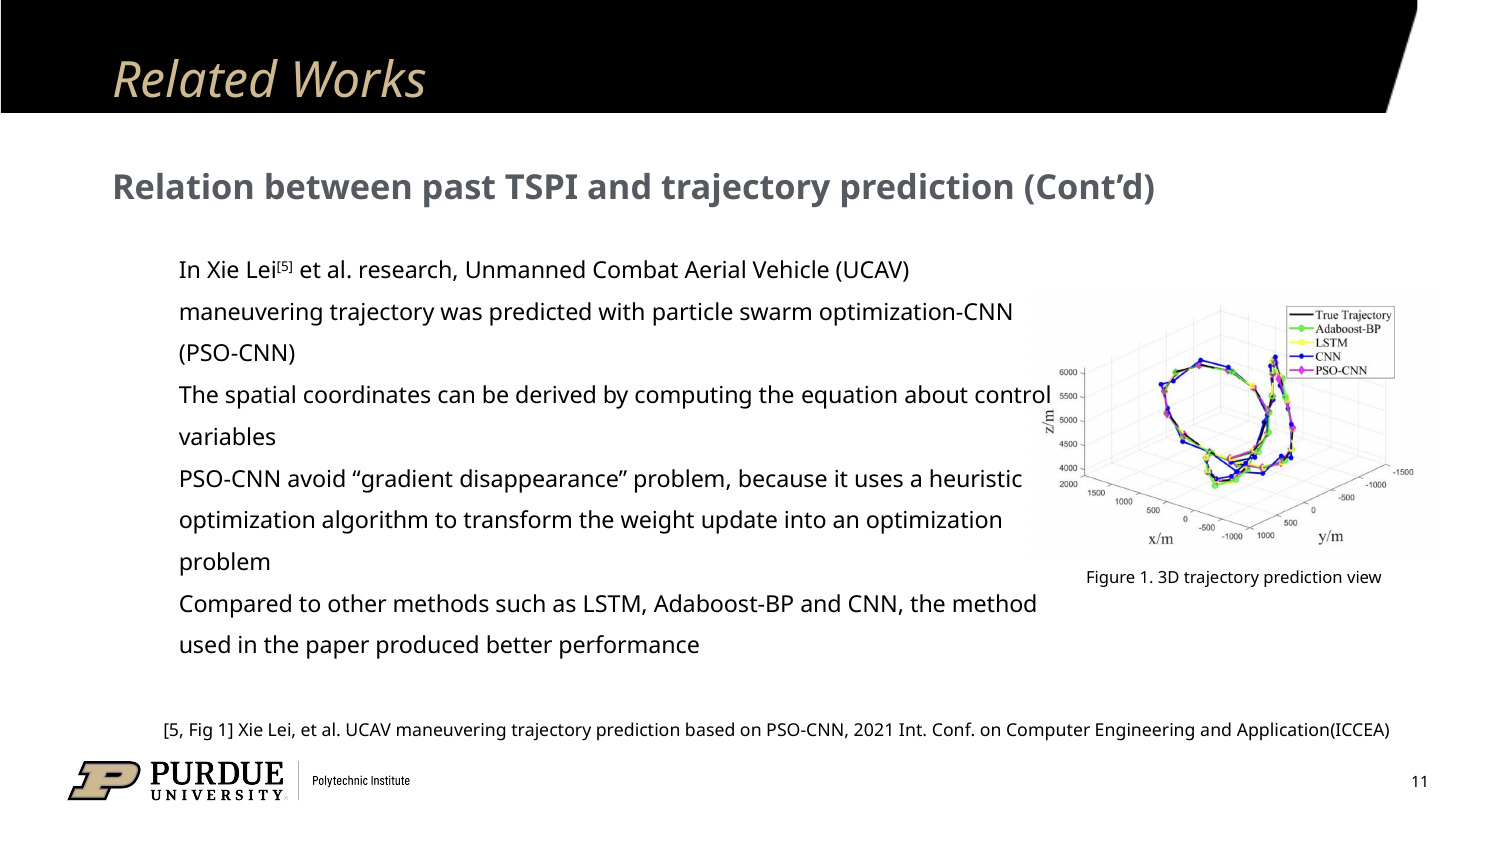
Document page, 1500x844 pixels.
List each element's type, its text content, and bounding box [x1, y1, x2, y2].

subtitle Relation between past TSPI and trajectory prediction (Cont’d) [112, 165, 1391, 208]
slide_number 11 [1390, 760, 1451, 806]
list In Xie Lei[5] et al. research, Unmanned Combat Aerial Vehicle (UCAV) maneuvering trajectory was predicted with particle swarm optimization-CNN (PSO-CNN) The spatial coordinates can be derived by computing the equation about control variables PSO-CNN avoid “gradient disappearance” problem, because it uses a heuristic optimization algorithm to transform the weight update into an optimization problem Compared to other methods such as LSTM, Adaboost-BP and CNN, the method used in the paper produced better performance [148, 241, 1053, 662]
text_box [5, Fig 1] Xie Lei, et al. UCAV maneuvering trajectory prediction based on PSO-CNN, 2021 Int. Conf. on Computer Engineering and Application(ICCEA) [148, 711, 1427, 748]
picture [67, 759, 478, 803]
title Related Works [109, 51, 1393, 112]
picture [1025, 284, 1443, 560]
text_box Figure 1. 3D trajectory prediction view [1053, 560, 1443, 594]
